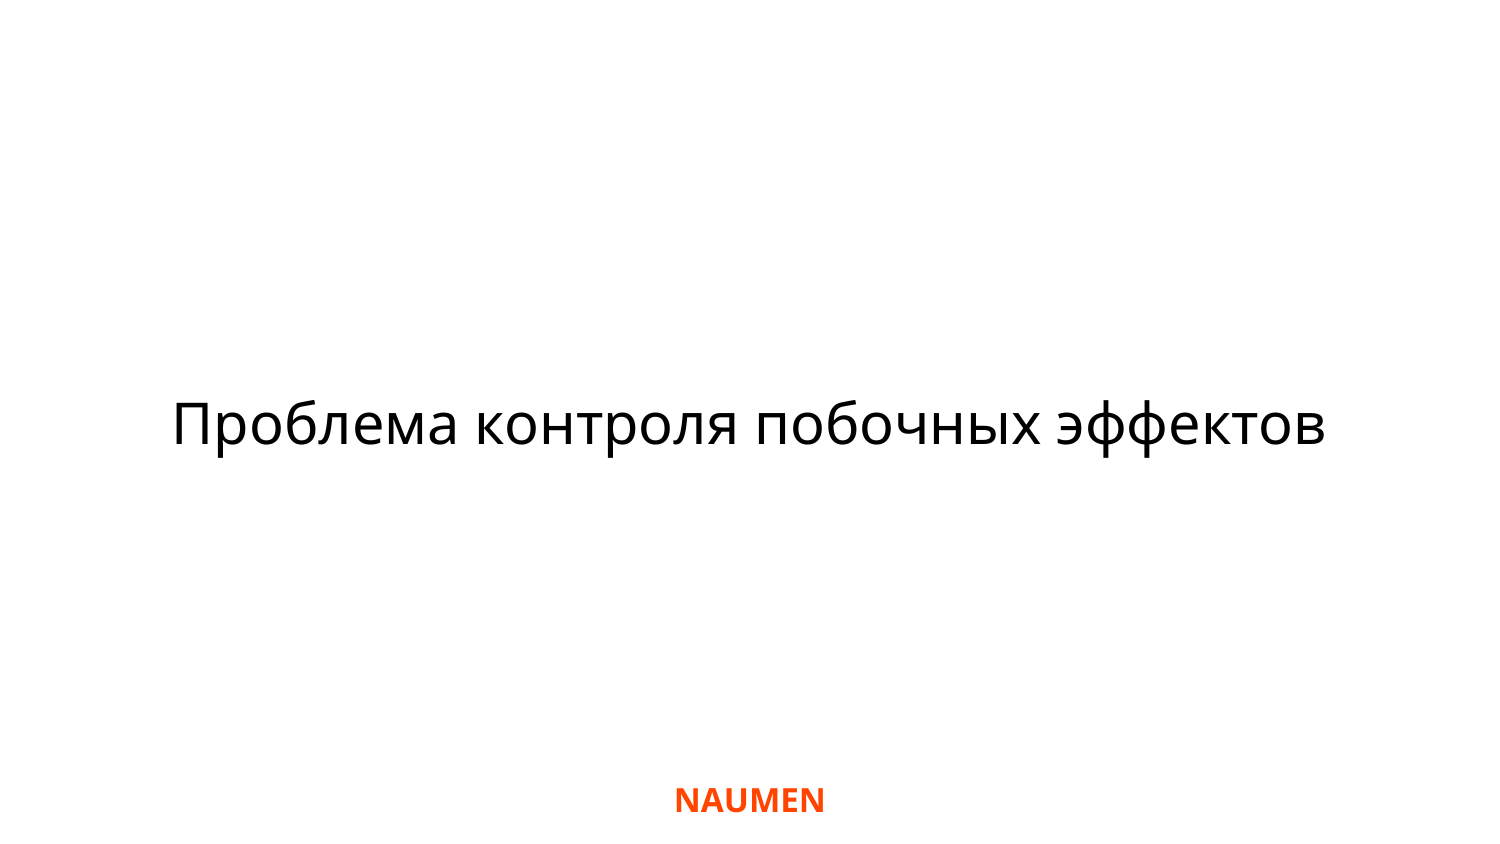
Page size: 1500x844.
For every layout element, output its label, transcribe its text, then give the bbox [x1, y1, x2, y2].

title Проблема контроля побочных эффектов [51, 352, 1449, 491]
